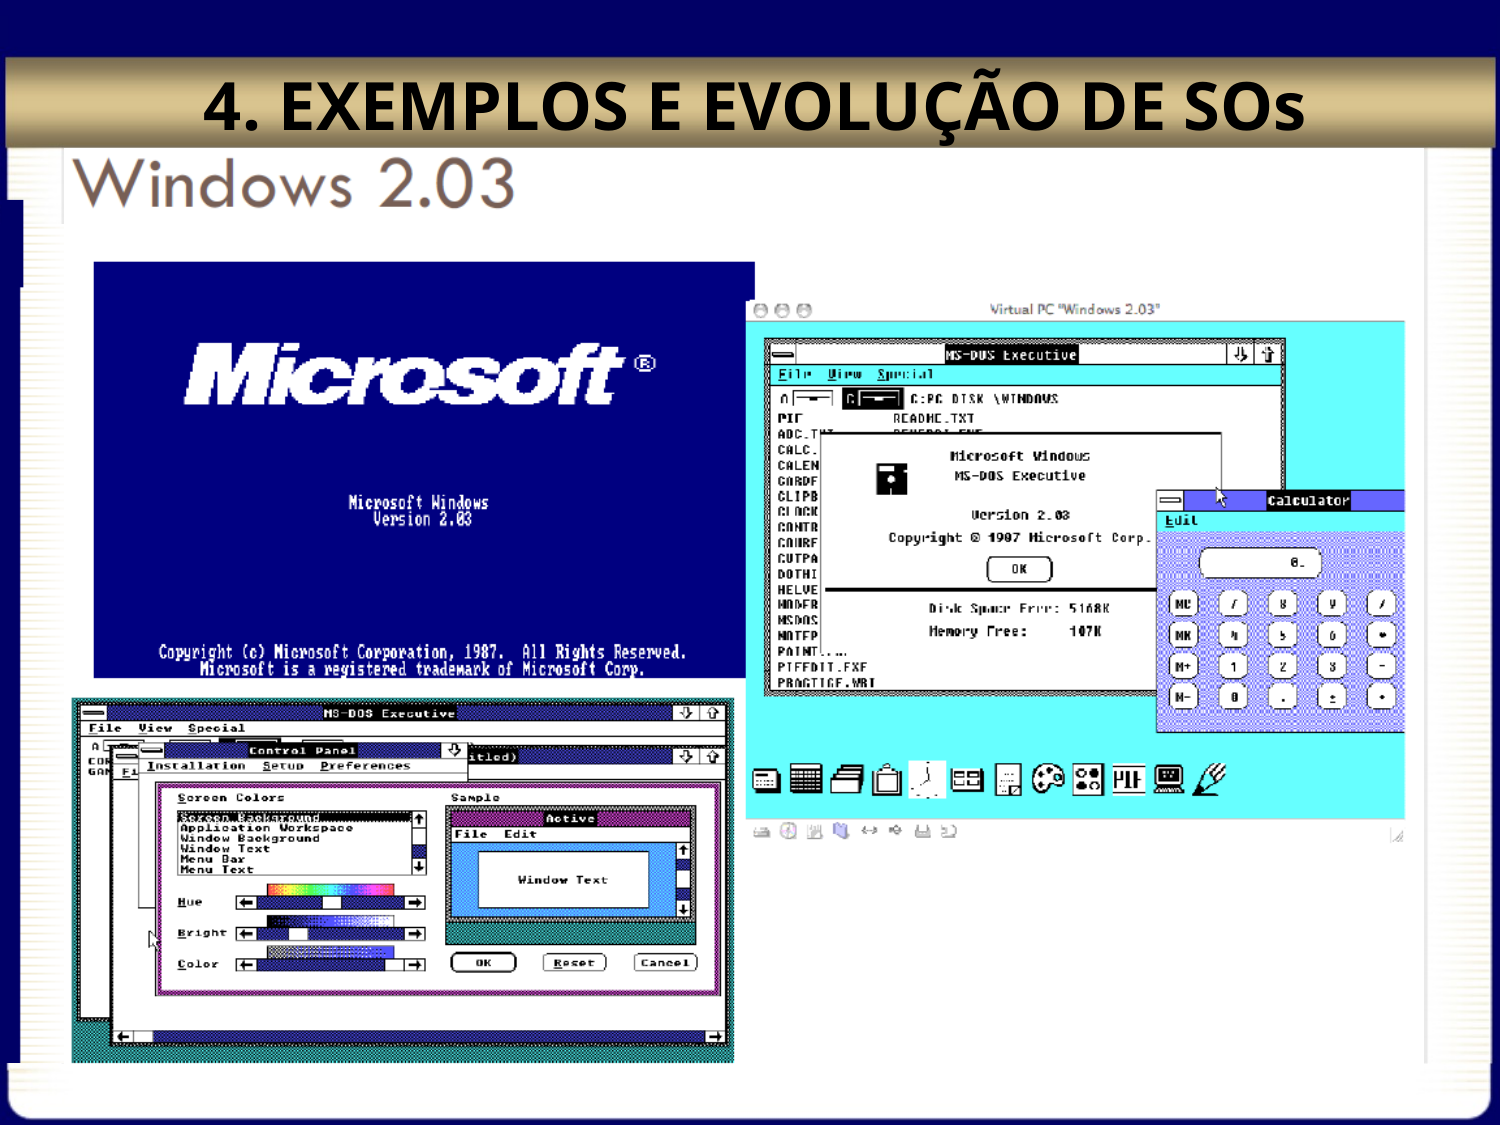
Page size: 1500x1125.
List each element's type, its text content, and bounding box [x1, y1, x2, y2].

title 4. EXEMPLOS E EVOLUÇÃO DE SOs [100, 66, 1412, 142]
picture [0, 0, 1500, 1125]
